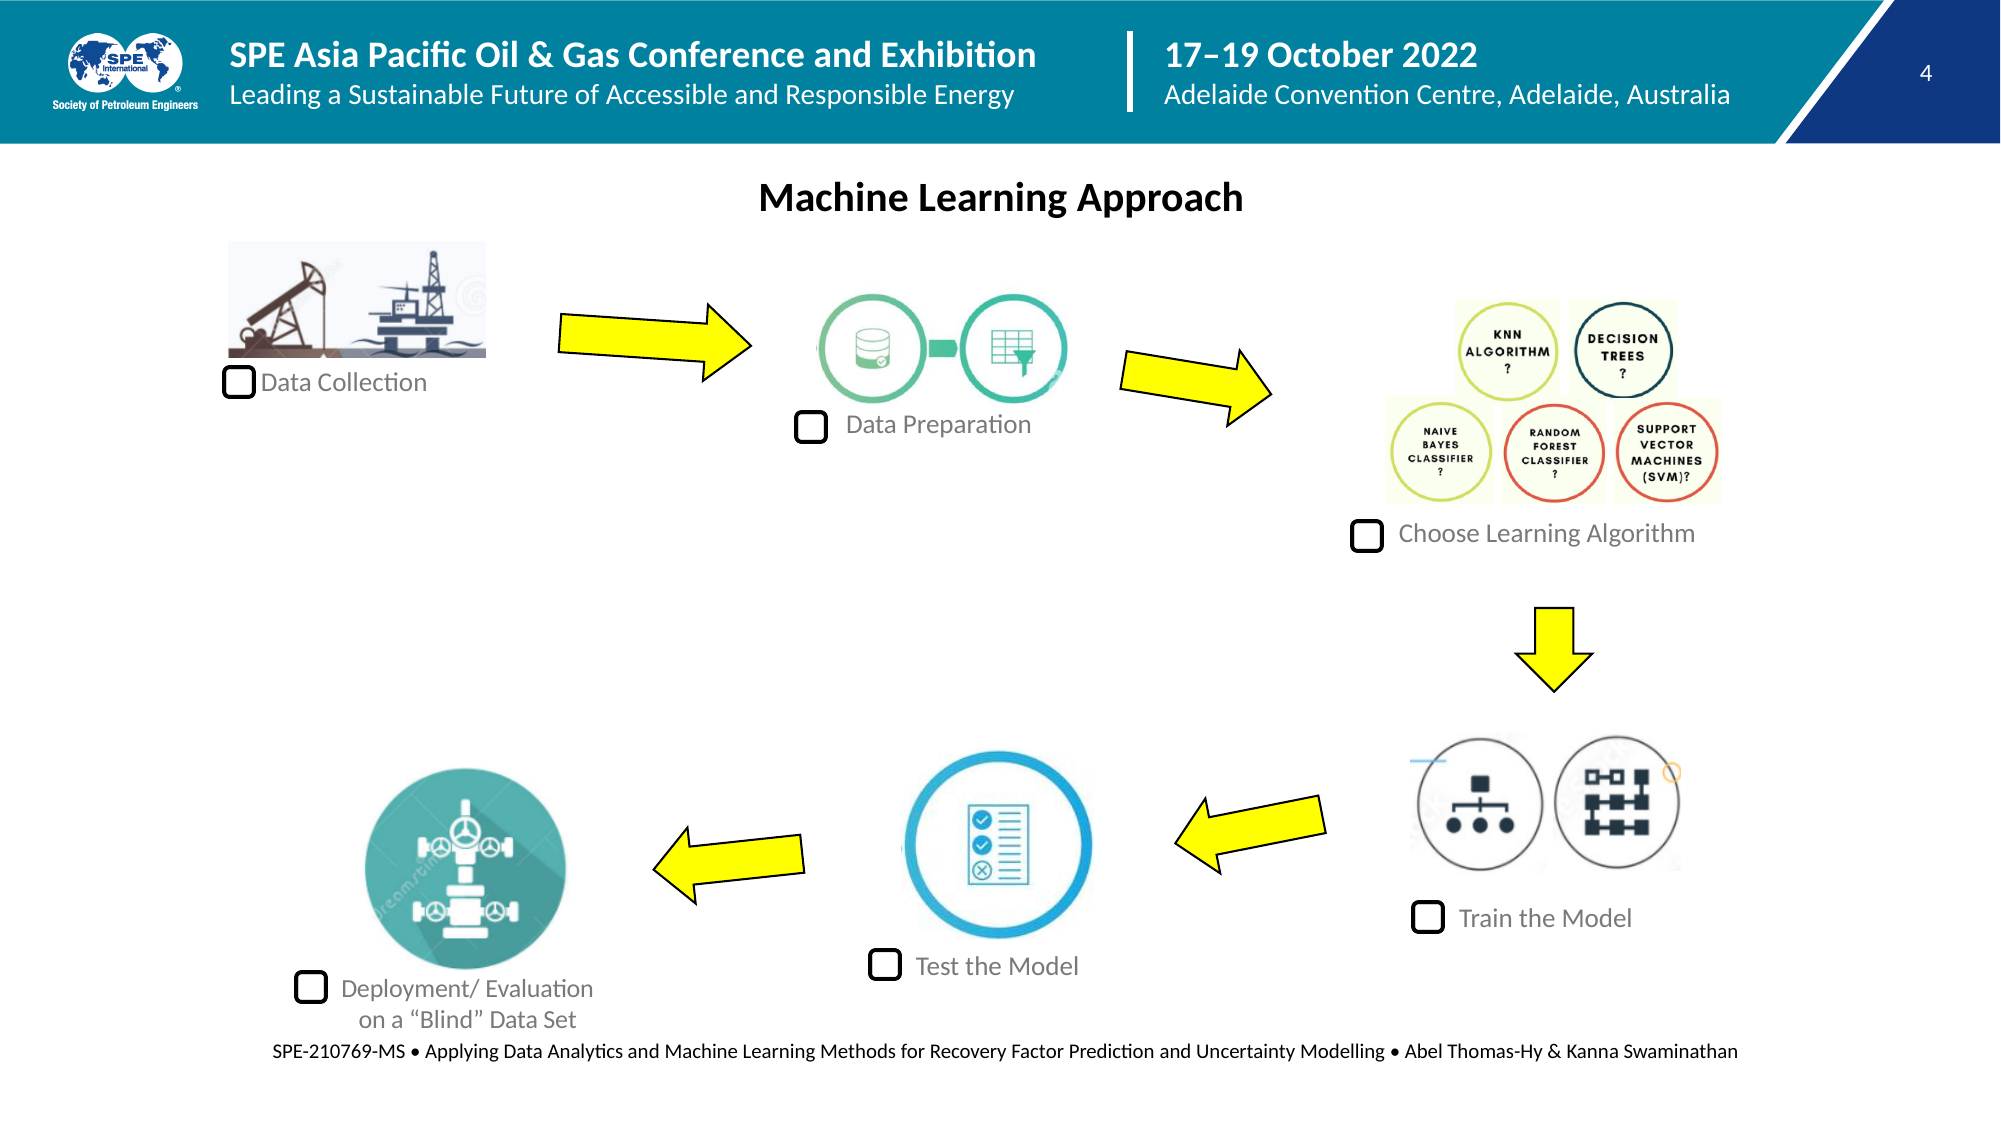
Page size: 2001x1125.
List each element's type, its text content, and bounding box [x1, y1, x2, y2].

picture [139, 103, 148, 108]
picture [165, 101, 191, 110]
picture [125, 101, 136, 108]
text_box [1513, 606, 1595, 694]
text_box [557, 302, 753, 384]
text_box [1384, 299, 1742, 565]
text_box Machine Learning Approach [313, 162, 1689, 229]
picture [868, 947, 901, 981]
picture [1350, 519, 1384, 553]
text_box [1397, 732, 1695, 963]
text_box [310, 766, 625, 1041]
text_box [1173, 794, 1327, 876]
picture [222, 365, 256, 399]
text_box SPE-210769-MS • Applying Data Analytics and Machine Learning Methods for Recovery Factor Prediction and Uncertainty Modelling • Abel Thomas-Hy & Kanna Swaminathan [249, 1029, 1767, 1082]
picture [69, 101, 77, 108]
picture [1411, 900, 1445, 934]
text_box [228, 241, 486, 415]
picture [794, 410, 828, 444]
picture [106, 102, 115, 107]
picture [69, 34, 182, 92]
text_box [900, 747, 1094, 998]
picture [294, 970, 328, 1004]
text_box [1119, 347, 1273, 429]
text_box [652, 825, 806, 906]
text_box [816, 286, 1068, 456]
